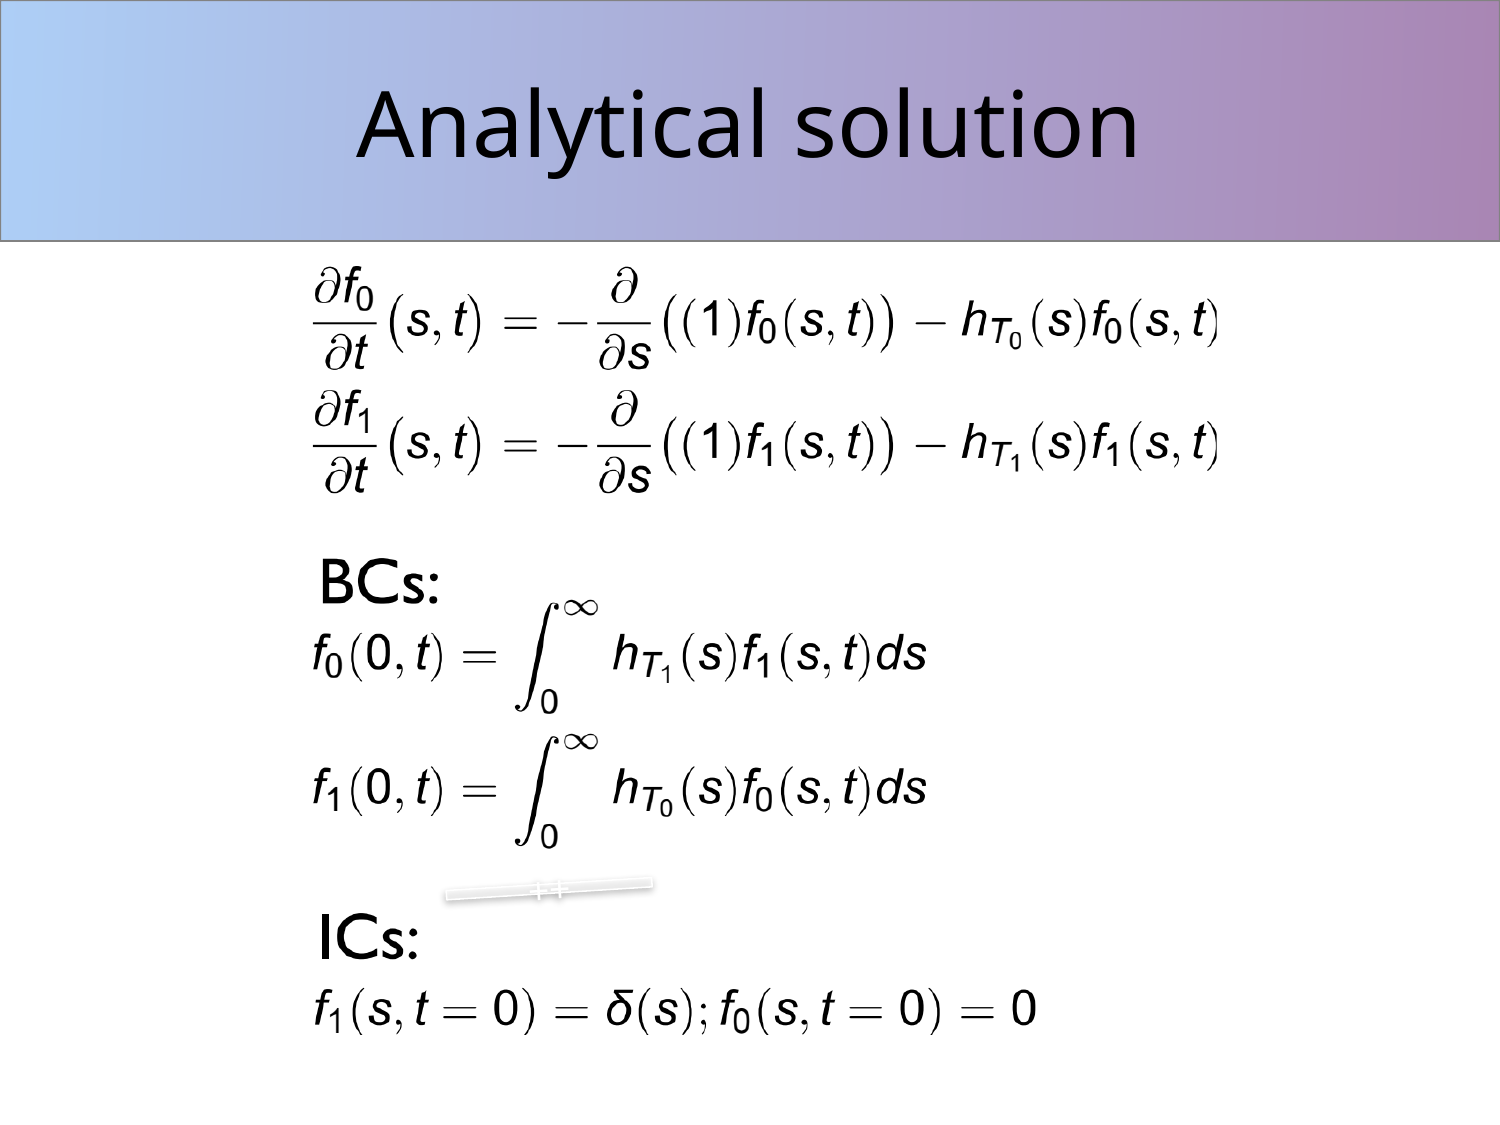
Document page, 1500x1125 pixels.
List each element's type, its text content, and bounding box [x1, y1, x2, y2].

title Analytical solution [0, 0, 1500, 242]
picture [279, 266, 1217, 1036]
